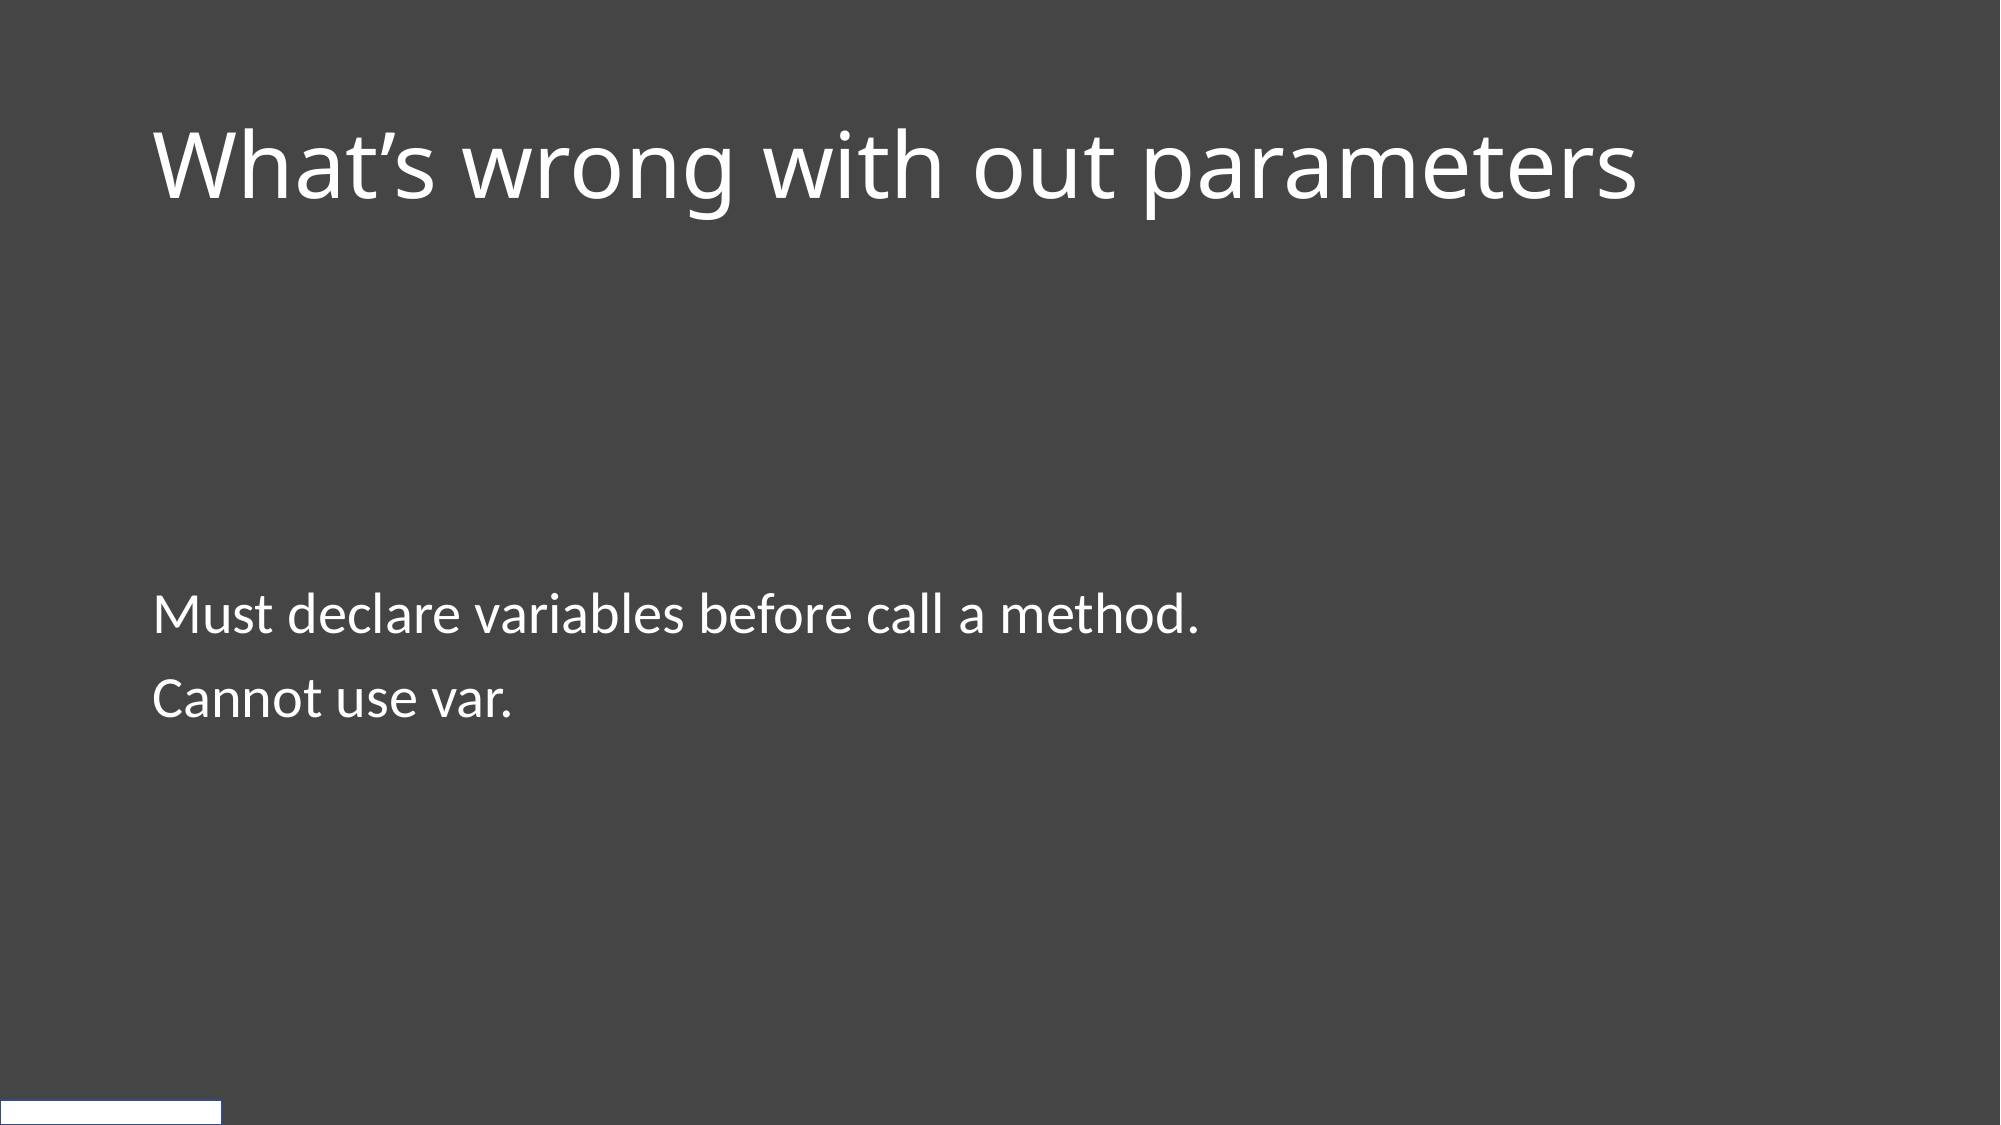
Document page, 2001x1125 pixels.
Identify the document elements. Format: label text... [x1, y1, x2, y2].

list Must declare variables before call a method. Cannot use var. [137, 299, 1863, 1014]
text_box [0, 1099, 223, 1125]
title What’s wrong with out parameters [137, 59, 1863, 278]
